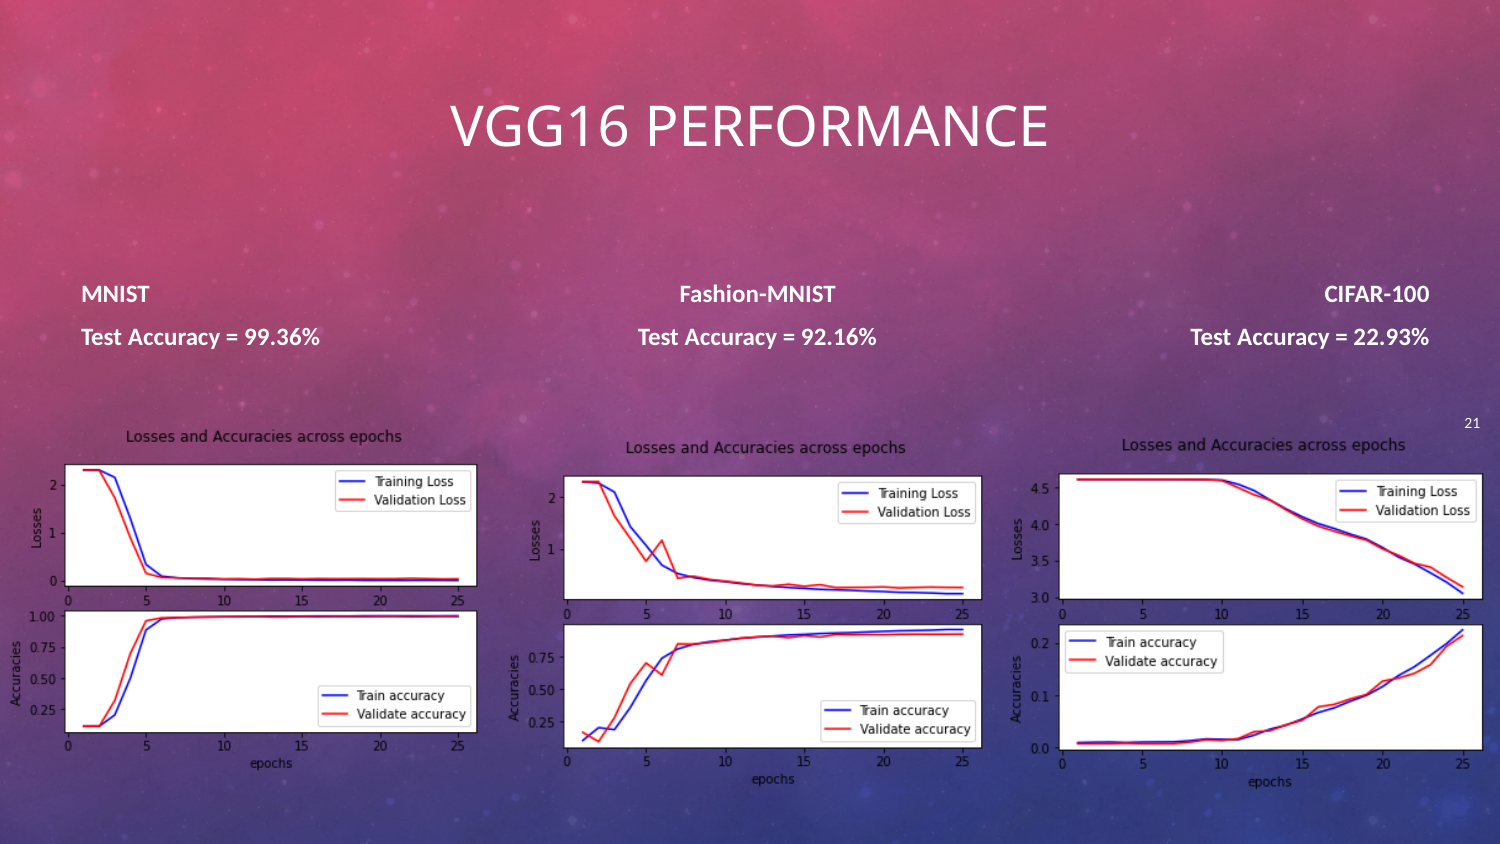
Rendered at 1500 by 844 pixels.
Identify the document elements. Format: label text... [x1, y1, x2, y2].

title VGG16 Performance [328, 32, 1172, 174]
list MNIST Test Accuracy = 99.36% [66, 262, 343, 404]
slide_number 21 [1444, 362, 1500, 482]
text_box CIFAR-100 Test Accuracy = 22.93% [1168, 262, 1445, 404]
picture [501, 432, 990, 795]
picture [3, 421, 485, 779]
text_box Fashion-MNIST Test Accuracy = 92.16% [619, 262, 896, 404]
picture [1002, 429, 1492, 798]
